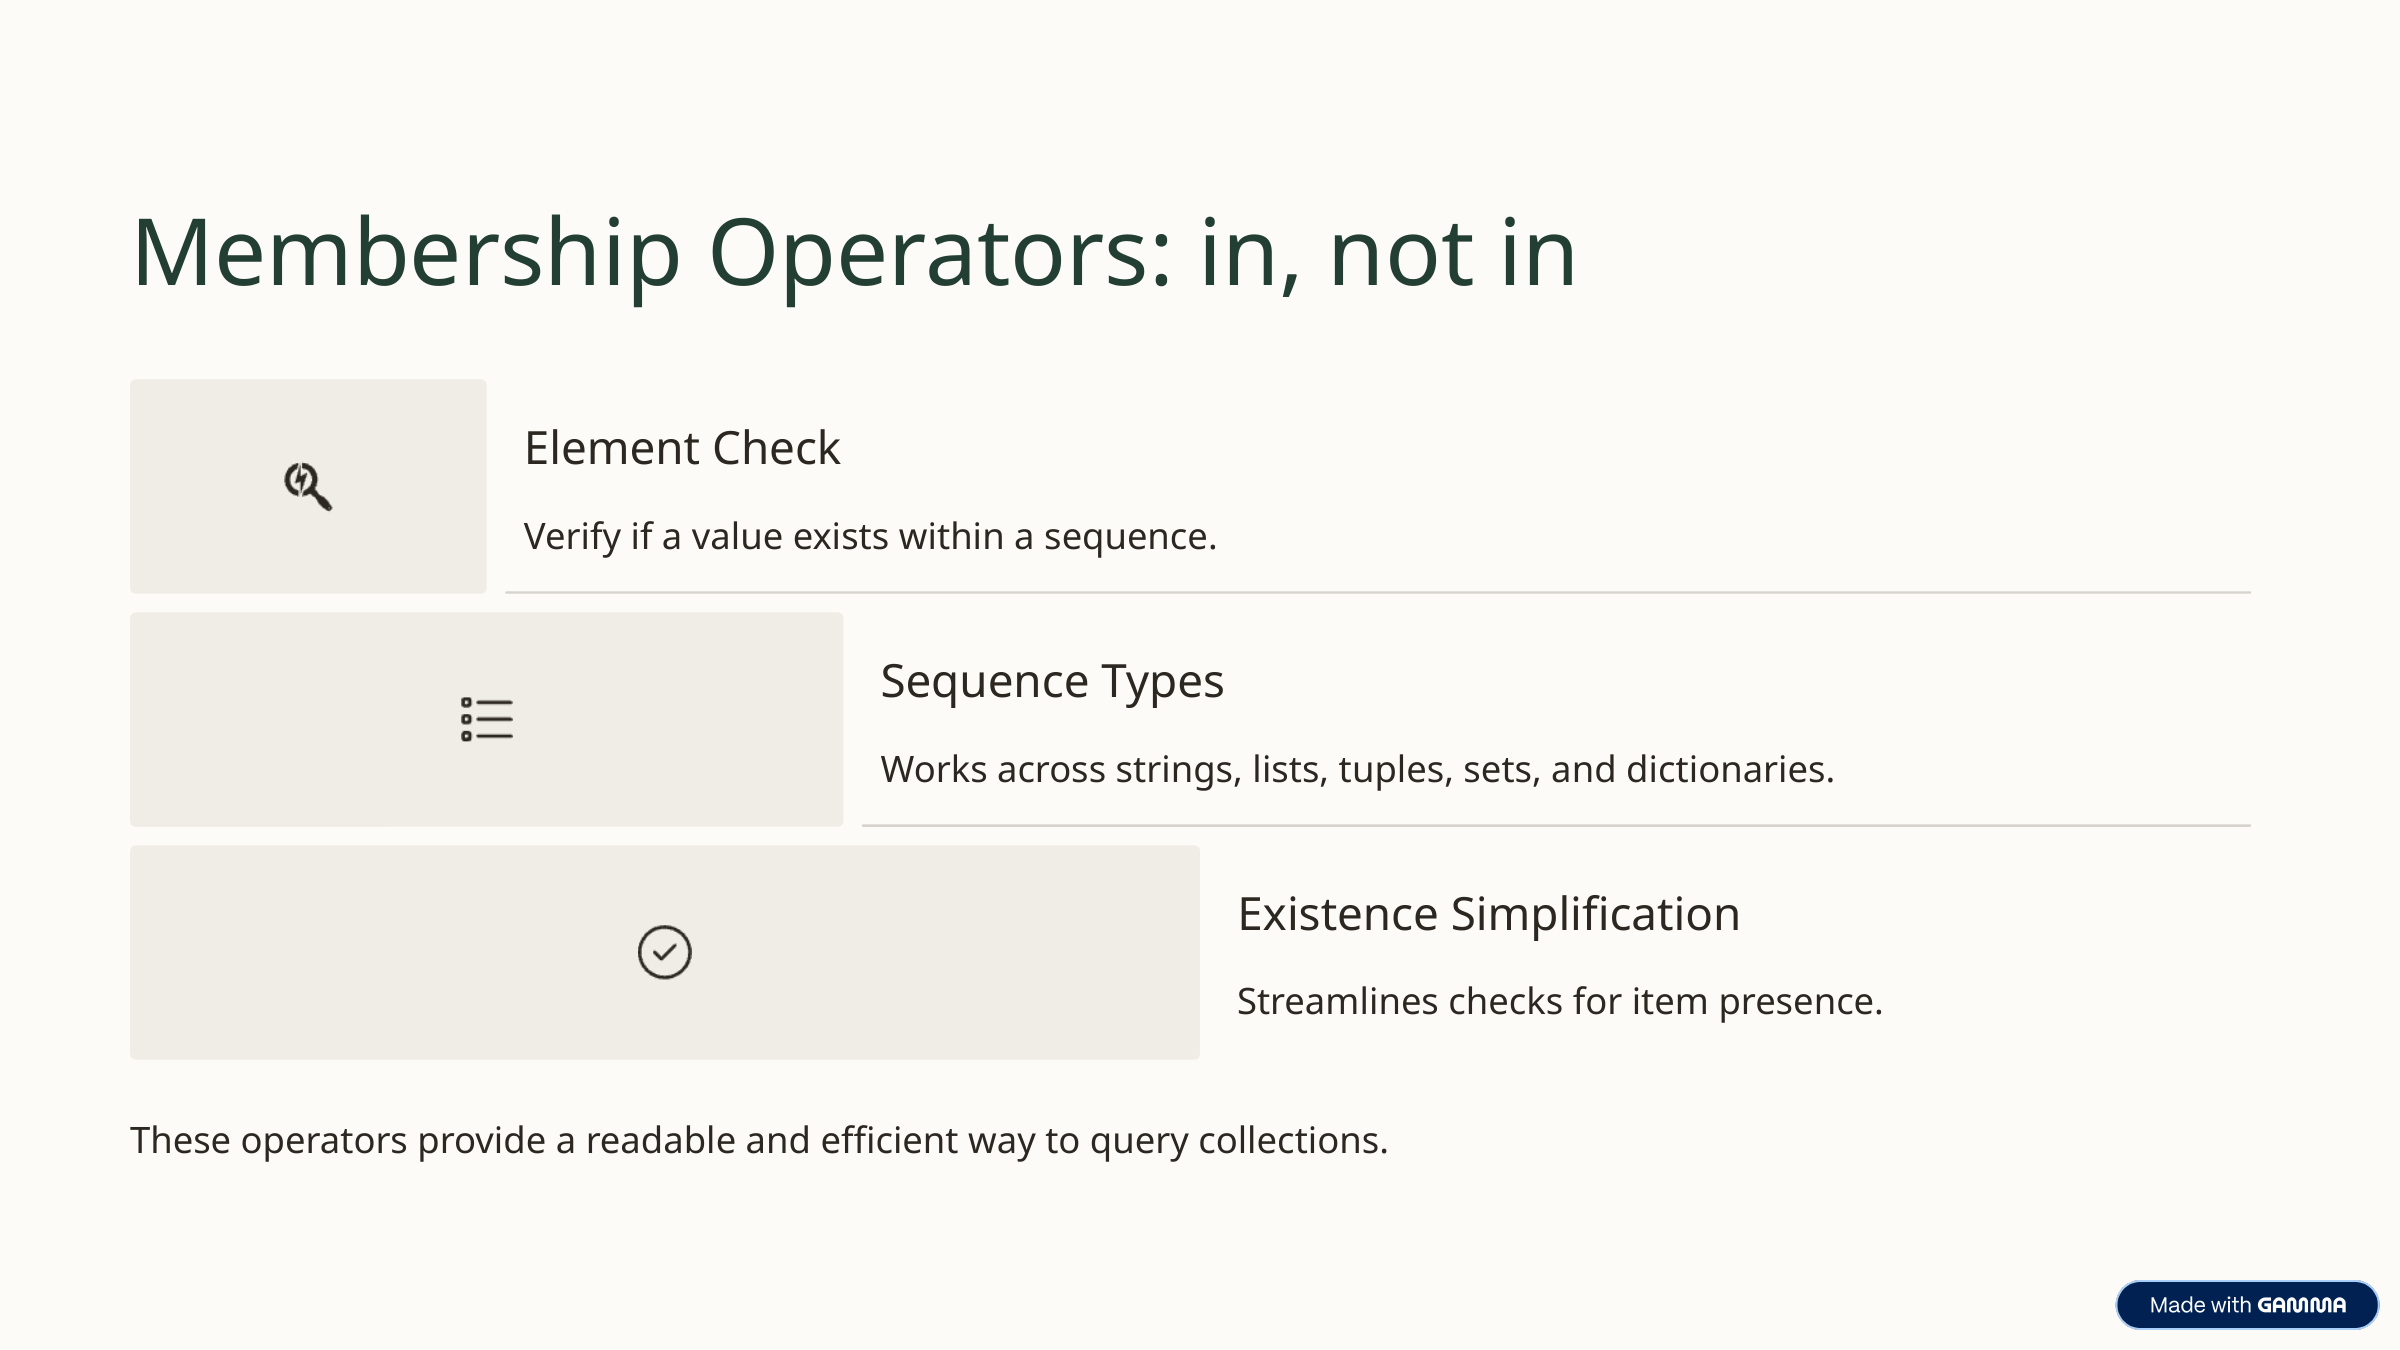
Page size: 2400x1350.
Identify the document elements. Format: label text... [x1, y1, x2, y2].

picture [638, 919, 692, 986]
picture [460, 686, 513, 753]
text_box These operators provide a readable and efficient way to query collections. [130, 1101, 2270, 1162]
text_box [130, 379, 487, 594]
text_box Membership Operators: in, not in [130, 188, 1509, 305]
picture [282, 453, 335, 520]
text_box Existence Simplification [1237, 882, 1742, 941]
text_box Sequence Types [880, 649, 1346, 708]
picture [2106, 1271, 2389, 1339]
text_box [130, 845, 1201, 1060]
text_box Streamlines checks for item presence. [1237, 963, 1896, 1023]
text_box Works across strings, lists, tuples, sets, and dictionaries. [880, 730, 1849, 790]
text_box [130, 612, 844, 827]
text_box Verify if a value exists within a sequence. [523, 497, 1228, 557]
text_box Element Check [523, 416, 989, 475]
